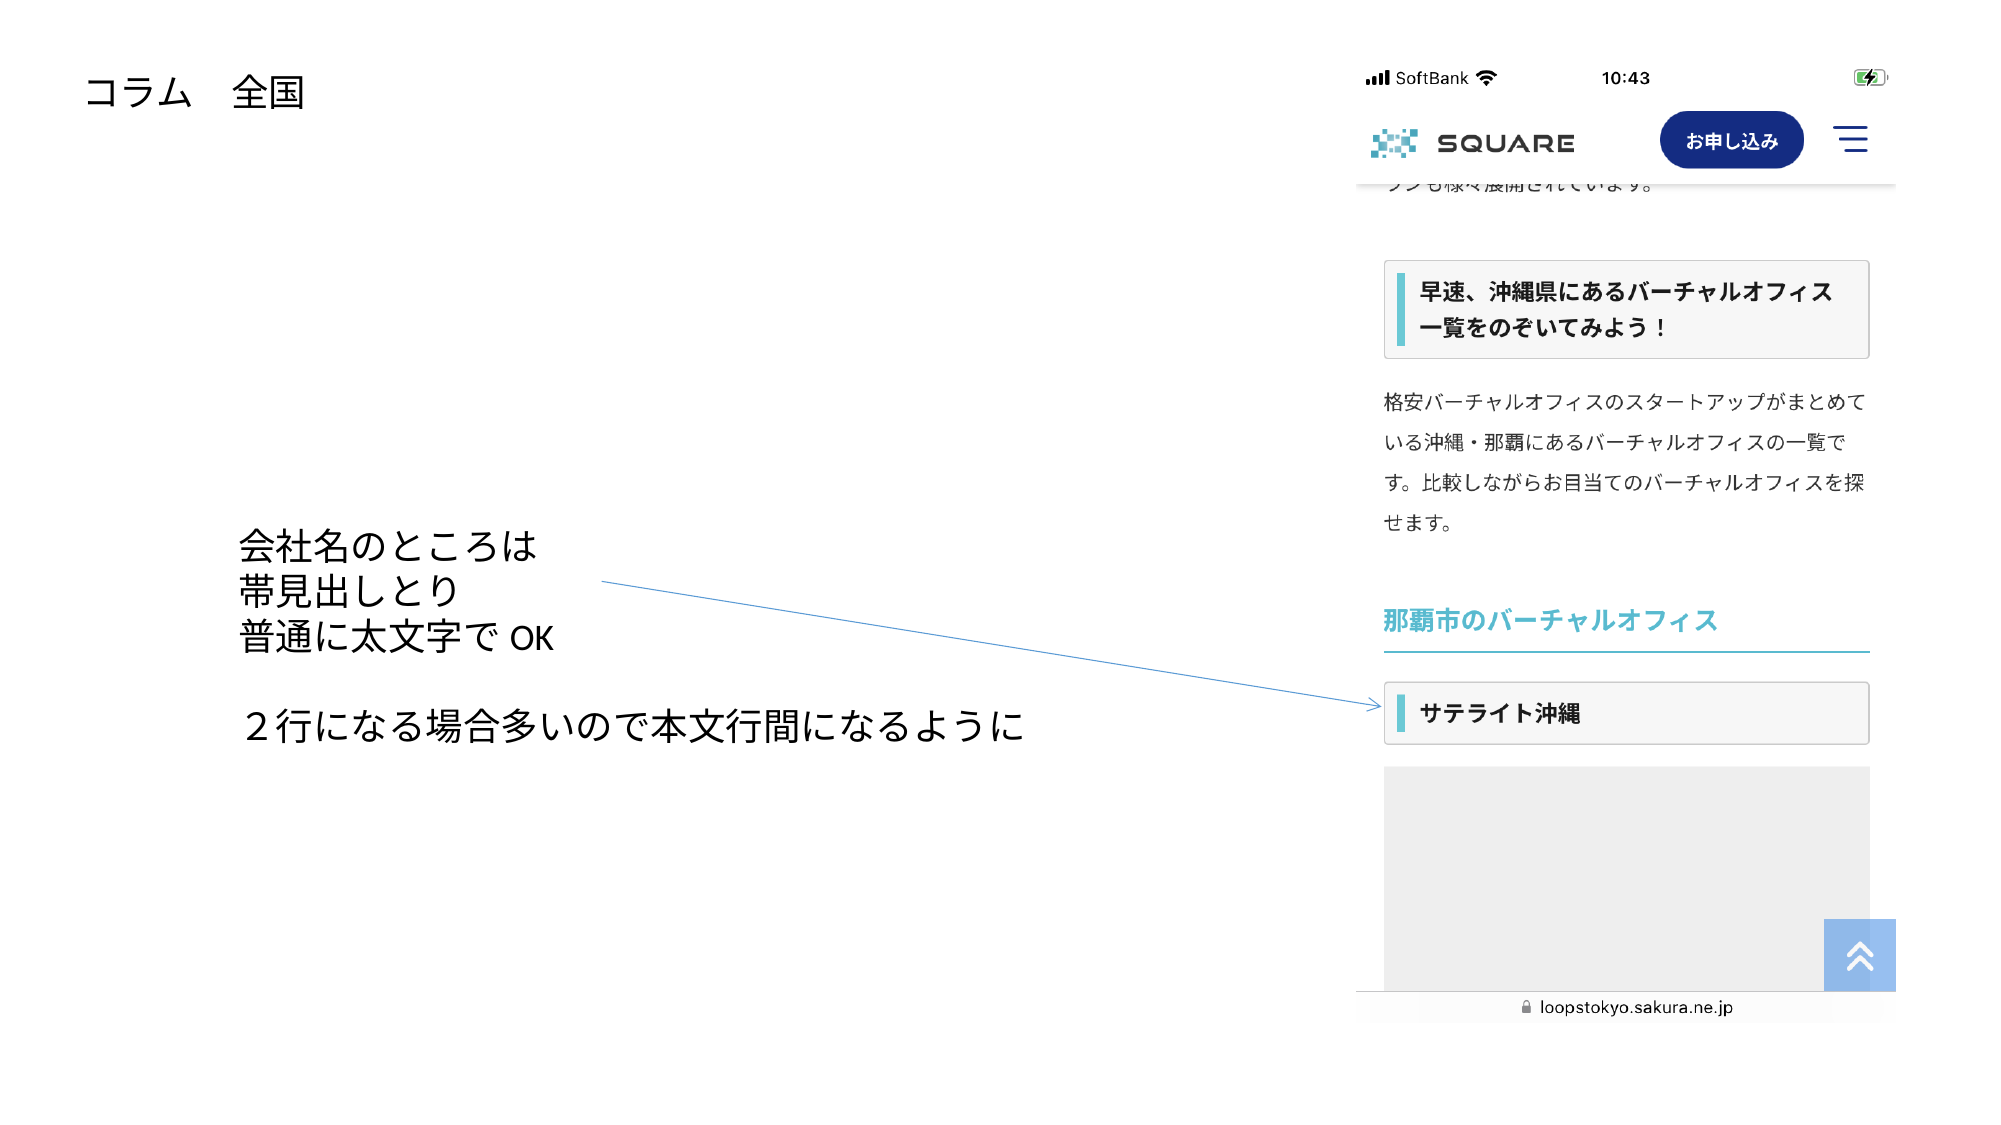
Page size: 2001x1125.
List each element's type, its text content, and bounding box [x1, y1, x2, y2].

text_box コラム 全国 [67, 61, 321, 122]
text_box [601, 581, 1382, 707]
picture [1356, 63, 1896, 1023]
text_box 会社名のところは 帯見出しとり 普通に太文字でOK ２行になる場合多いので本文行間になるように [223, 515, 1041, 756]
